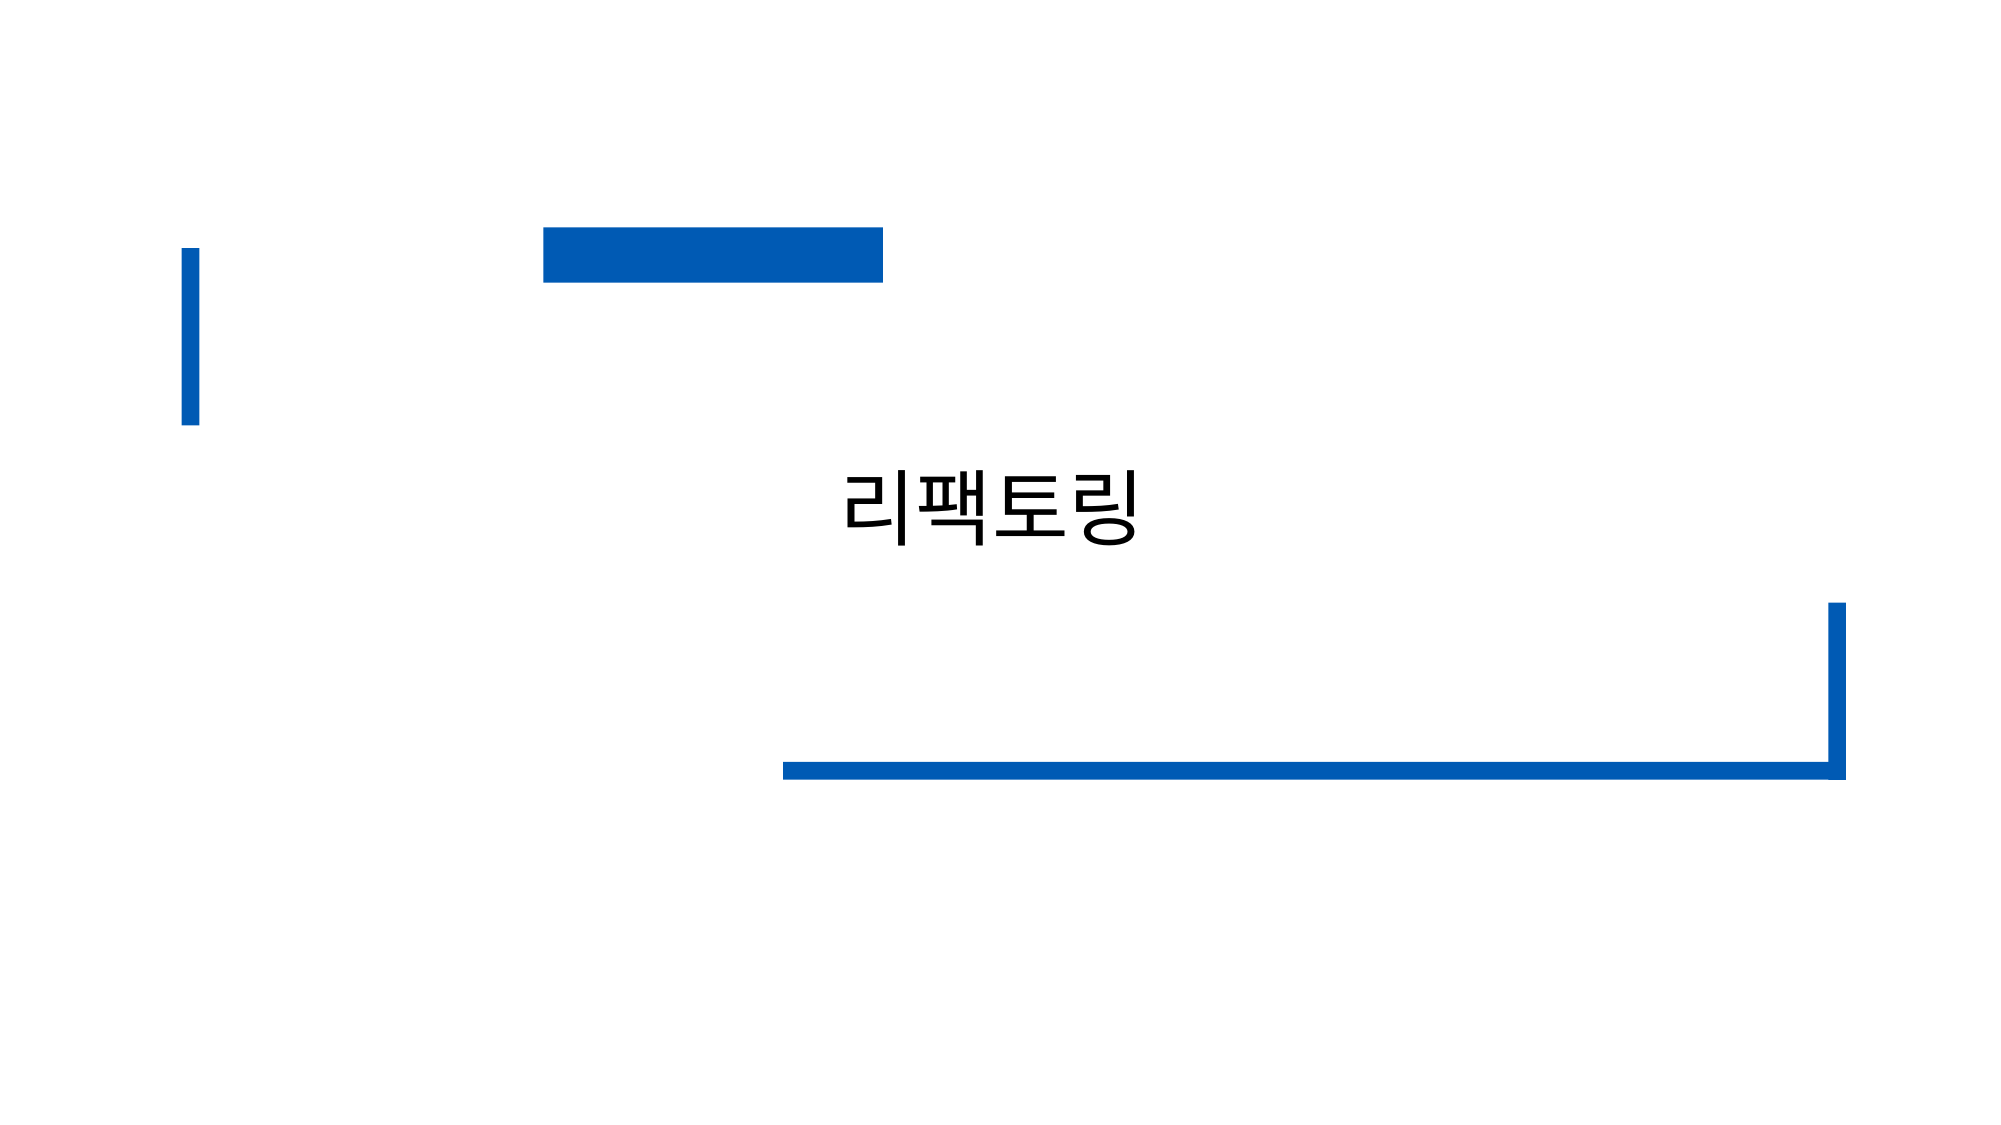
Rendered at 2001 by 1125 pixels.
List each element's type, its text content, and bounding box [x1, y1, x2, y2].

list 리팩토링 [267, 305, 1733, 721]
